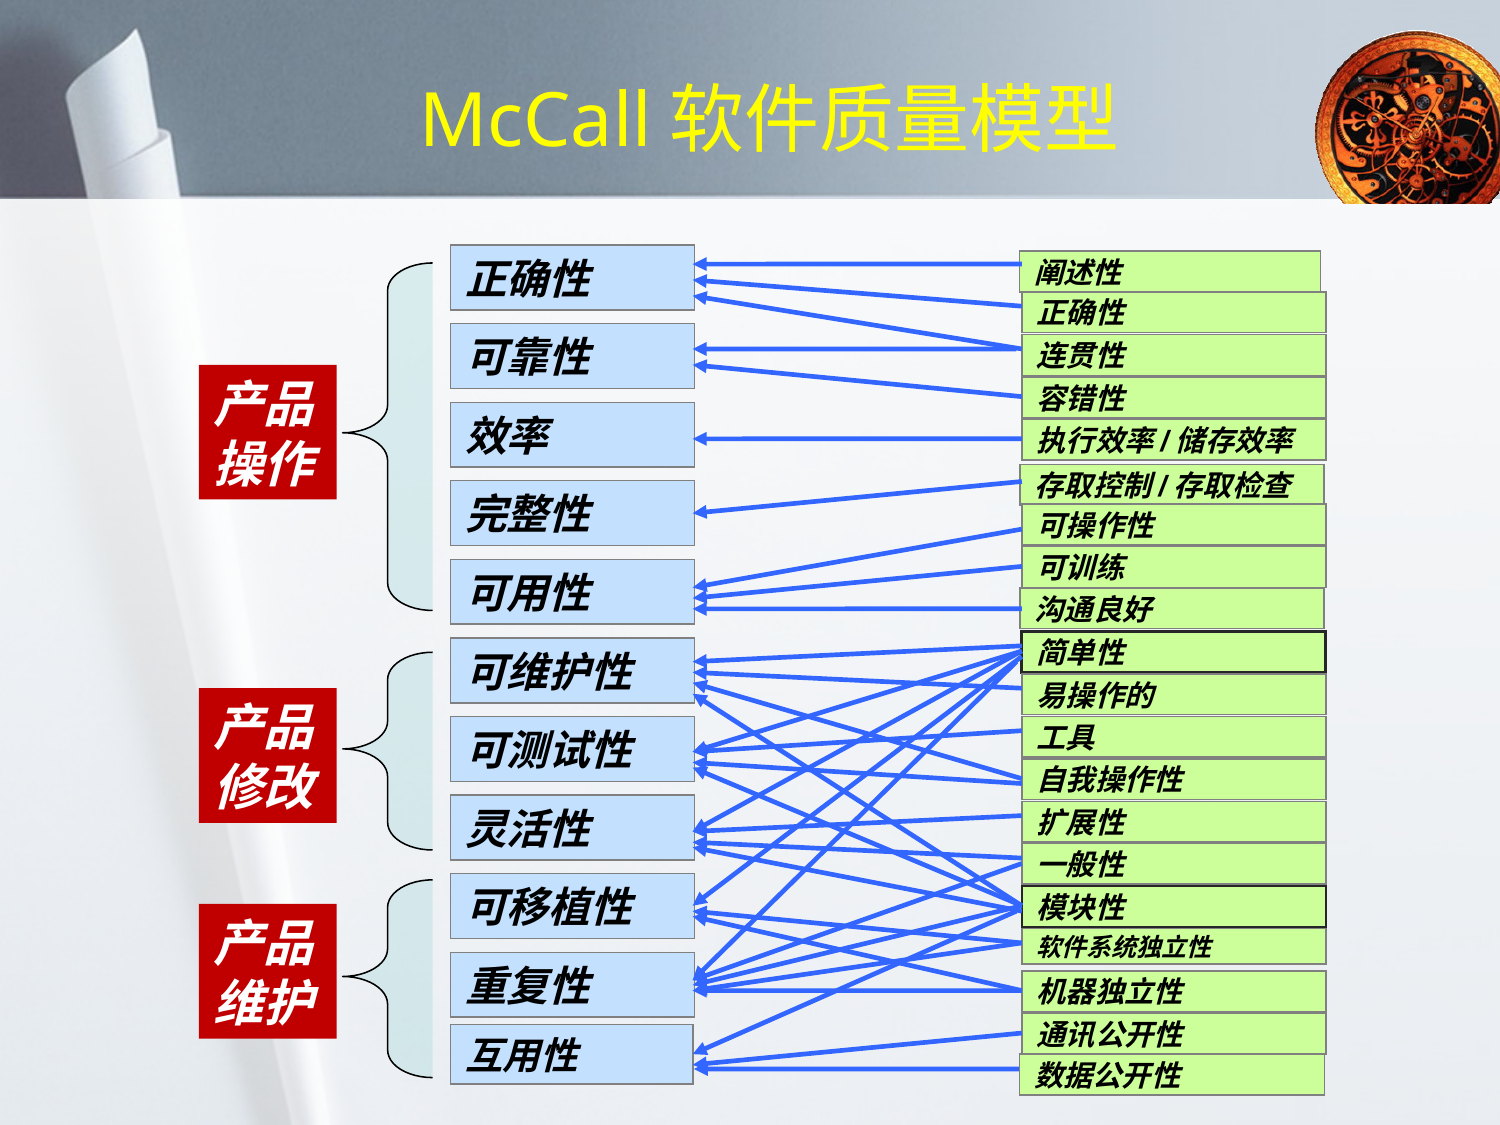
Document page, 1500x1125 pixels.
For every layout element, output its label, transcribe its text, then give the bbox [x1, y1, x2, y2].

text_box [700, 603, 1014, 616]
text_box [450, 244, 695, 1087]
text_box [700, 694, 775, 746]
text_box [700, 662, 1014, 905]
text_box [700, 866, 1014, 981]
text_box [342, 652, 433, 850]
text_box [700, 359, 1014, 396]
text_box [700, 666, 958, 686]
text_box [1019, 250, 1327, 1097]
text_box [700, 342, 1014, 356]
text_box [700, 274, 1014, 306]
text_box [700, 913, 745, 929]
text_box [700, 766, 759, 795]
text_box [700, 257, 1014, 271]
text_box [700, 906, 755, 918]
text_box [700, 824, 796, 837]
text_box [700, 843, 754, 859]
text_box 产品维护 [198, 903, 337, 1039]
text_box [700, 984, 835, 997]
text_box [700, 757, 804, 770]
text_box [700, 907, 1014, 984]
text_box [700, 1057, 705, 1065]
text_box [700, 836, 771, 847]
text_box [700, 741, 855, 757]
text_box [700, 646, 1014, 667]
text_box [700, 680, 869, 734]
text_box [700, 530, 1014, 592]
text_box [700, 482, 1014, 519]
text_box [342, 879, 433, 1078]
text_box 产品修改 [198, 688, 337, 823]
text_box [342, 262, 433, 611]
text_box [700, 432, 1014, 446]
text_box [700, 567, 1014, 604]
title McCall软件质量模型 [277, 66, 1262, 167]
text_box [700, 1062, 1014, 1076]
picture [0, 0, 1500, 204]
text_box [700, 912, 1014, 1055]
text_box [700, 291, 1014, 348]
text_box 产品操作 [198, 364, 337, 500]
